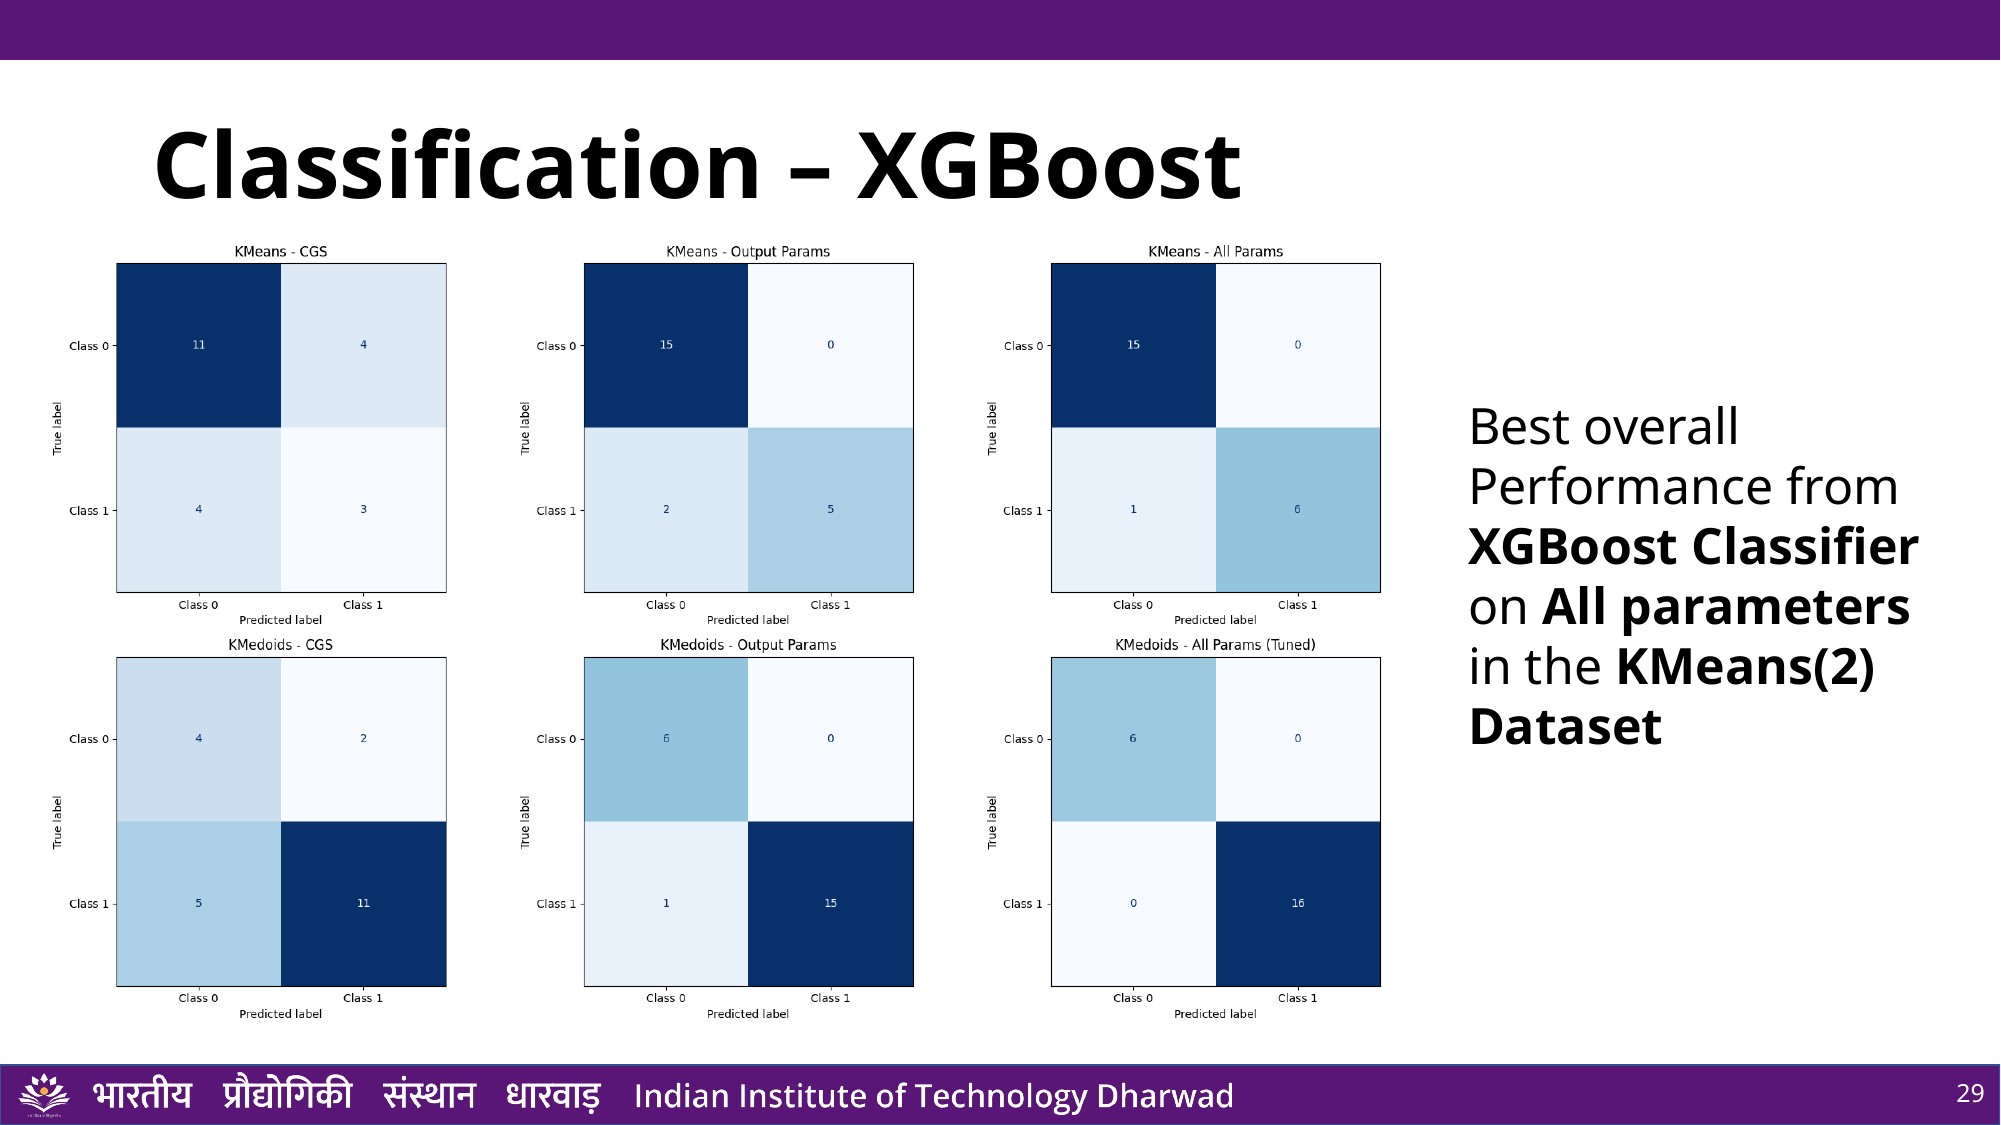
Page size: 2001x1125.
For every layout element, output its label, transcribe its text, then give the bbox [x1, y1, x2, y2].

title Classification – XGBoost [137, 59, 1863, 278]
picture [45, 237, 1387, 1029]
picture [18, 1072, 1232, 1118]
text_box Best overall Performance from XGBoost Classifier on All parameters in the KMeans(2) Dataset [1453, 387, 1972, 762]
